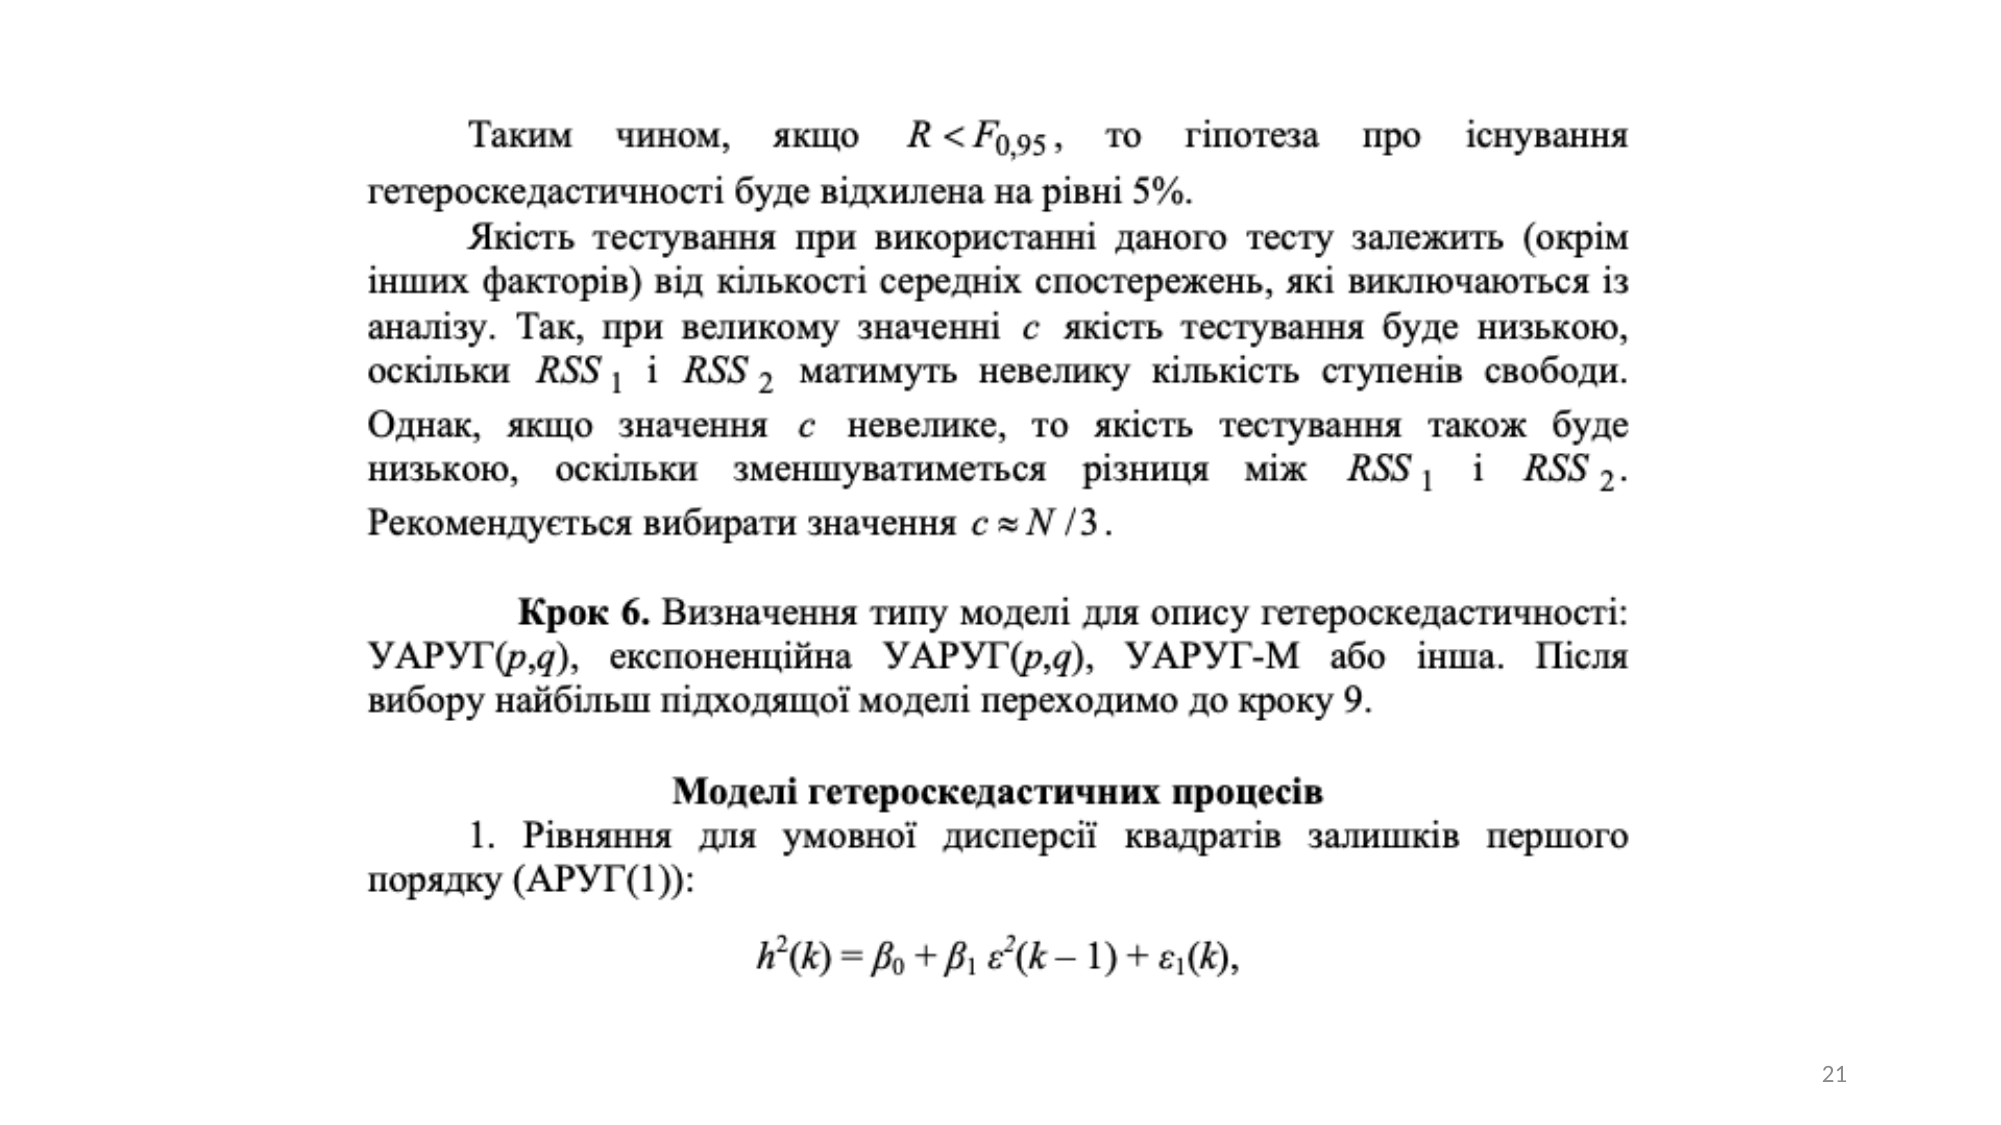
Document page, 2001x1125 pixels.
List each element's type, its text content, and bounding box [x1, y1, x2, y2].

slide_number 21 [1412, 1042, 1863, 1103]
picture [342, 110, 1658, 1015]
